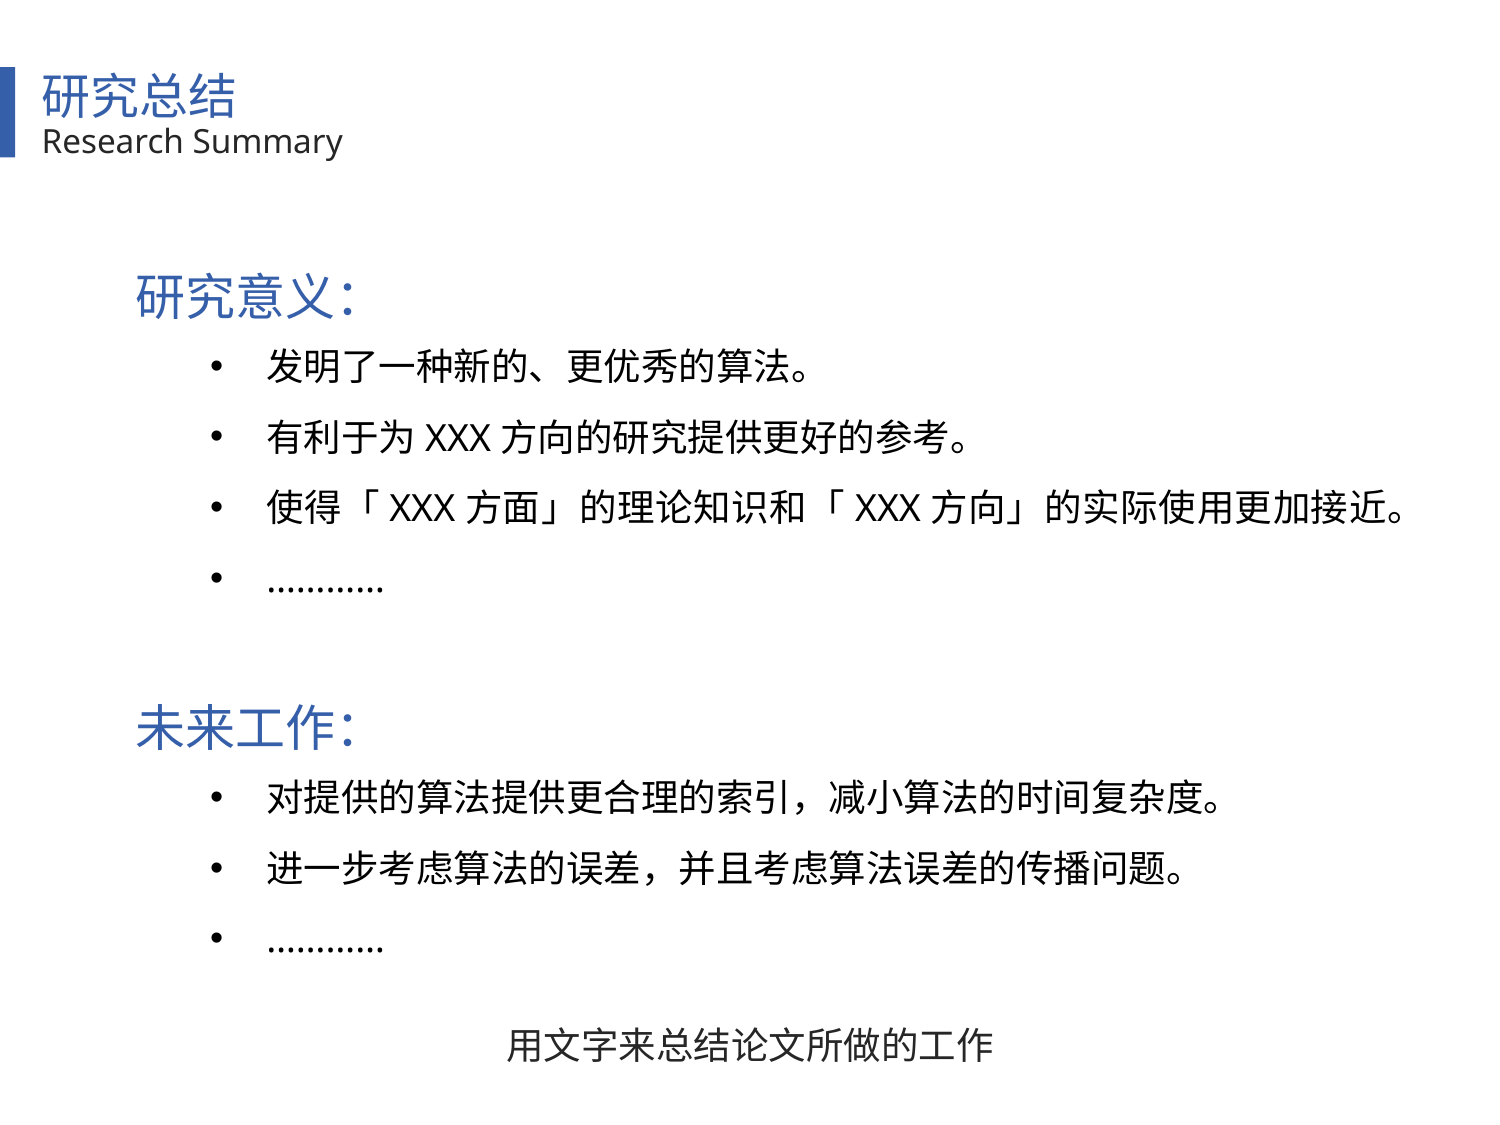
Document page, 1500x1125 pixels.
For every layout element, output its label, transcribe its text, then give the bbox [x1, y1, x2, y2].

list Research Summary [26, 116, 834, 170]
text_box 研究意义： 发明了一种新的、更优秀的算法。 有利于为XXX方向的研究提供更好的参考。 使得「XXX方面」的理论知识和「XXX方向」的实际使用更加接近。 ………… 未来工作： 对提供的算法提供更合理的索引，减小算法的时间复杂度。 进一步考虑算法的误差，并且考虑算法误差的传播问题。 ………… [120, 246, 1402, 968]
list 研究总结 [26, 64, 834, 116]
text_box 用文字来总结论文所做的工作 [491, 1014, 1009, 1075]
